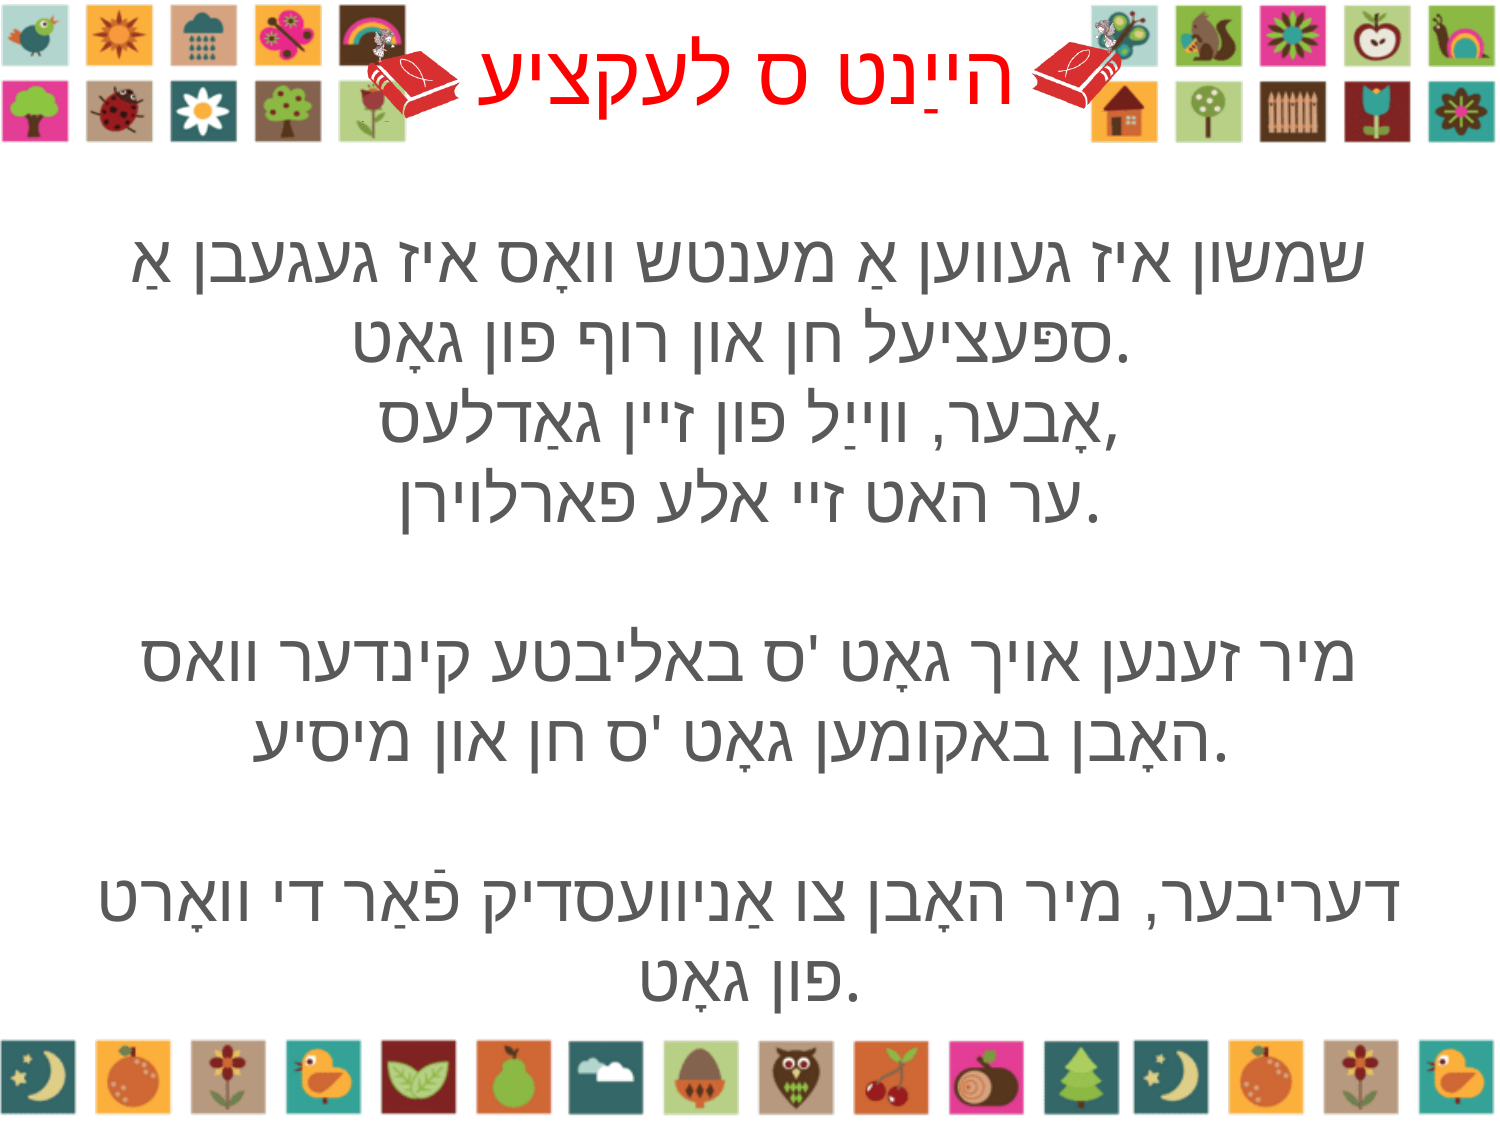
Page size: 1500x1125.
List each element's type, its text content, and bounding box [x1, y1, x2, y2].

picture [0, 3, 492, 150]
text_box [0, 1028, 1500, 1118]
text_box הייַנט ס לעקציע [489, 13, 1078, 129]
text_box שמשון איז געווען אַ מענטש וואָס איז געגעבן אַ ספּעציעל חן און רוף פון גאָט. אָבער, ווייַל פון זיין גאַדלעס, ער האט זײ אלע פארלוירן. מיר זענען אויך גאָט 'ס באליבטע קינדער וואס האָבן באקומען גאָט 'ס חן און מיסיע. דעריבער, מיר האָבן צו אַניוועסדיק פֿאַר די וואָרט פון גאָט. [76, 208, 1424, 1023]
picture [999, 3, 1500, 150]
